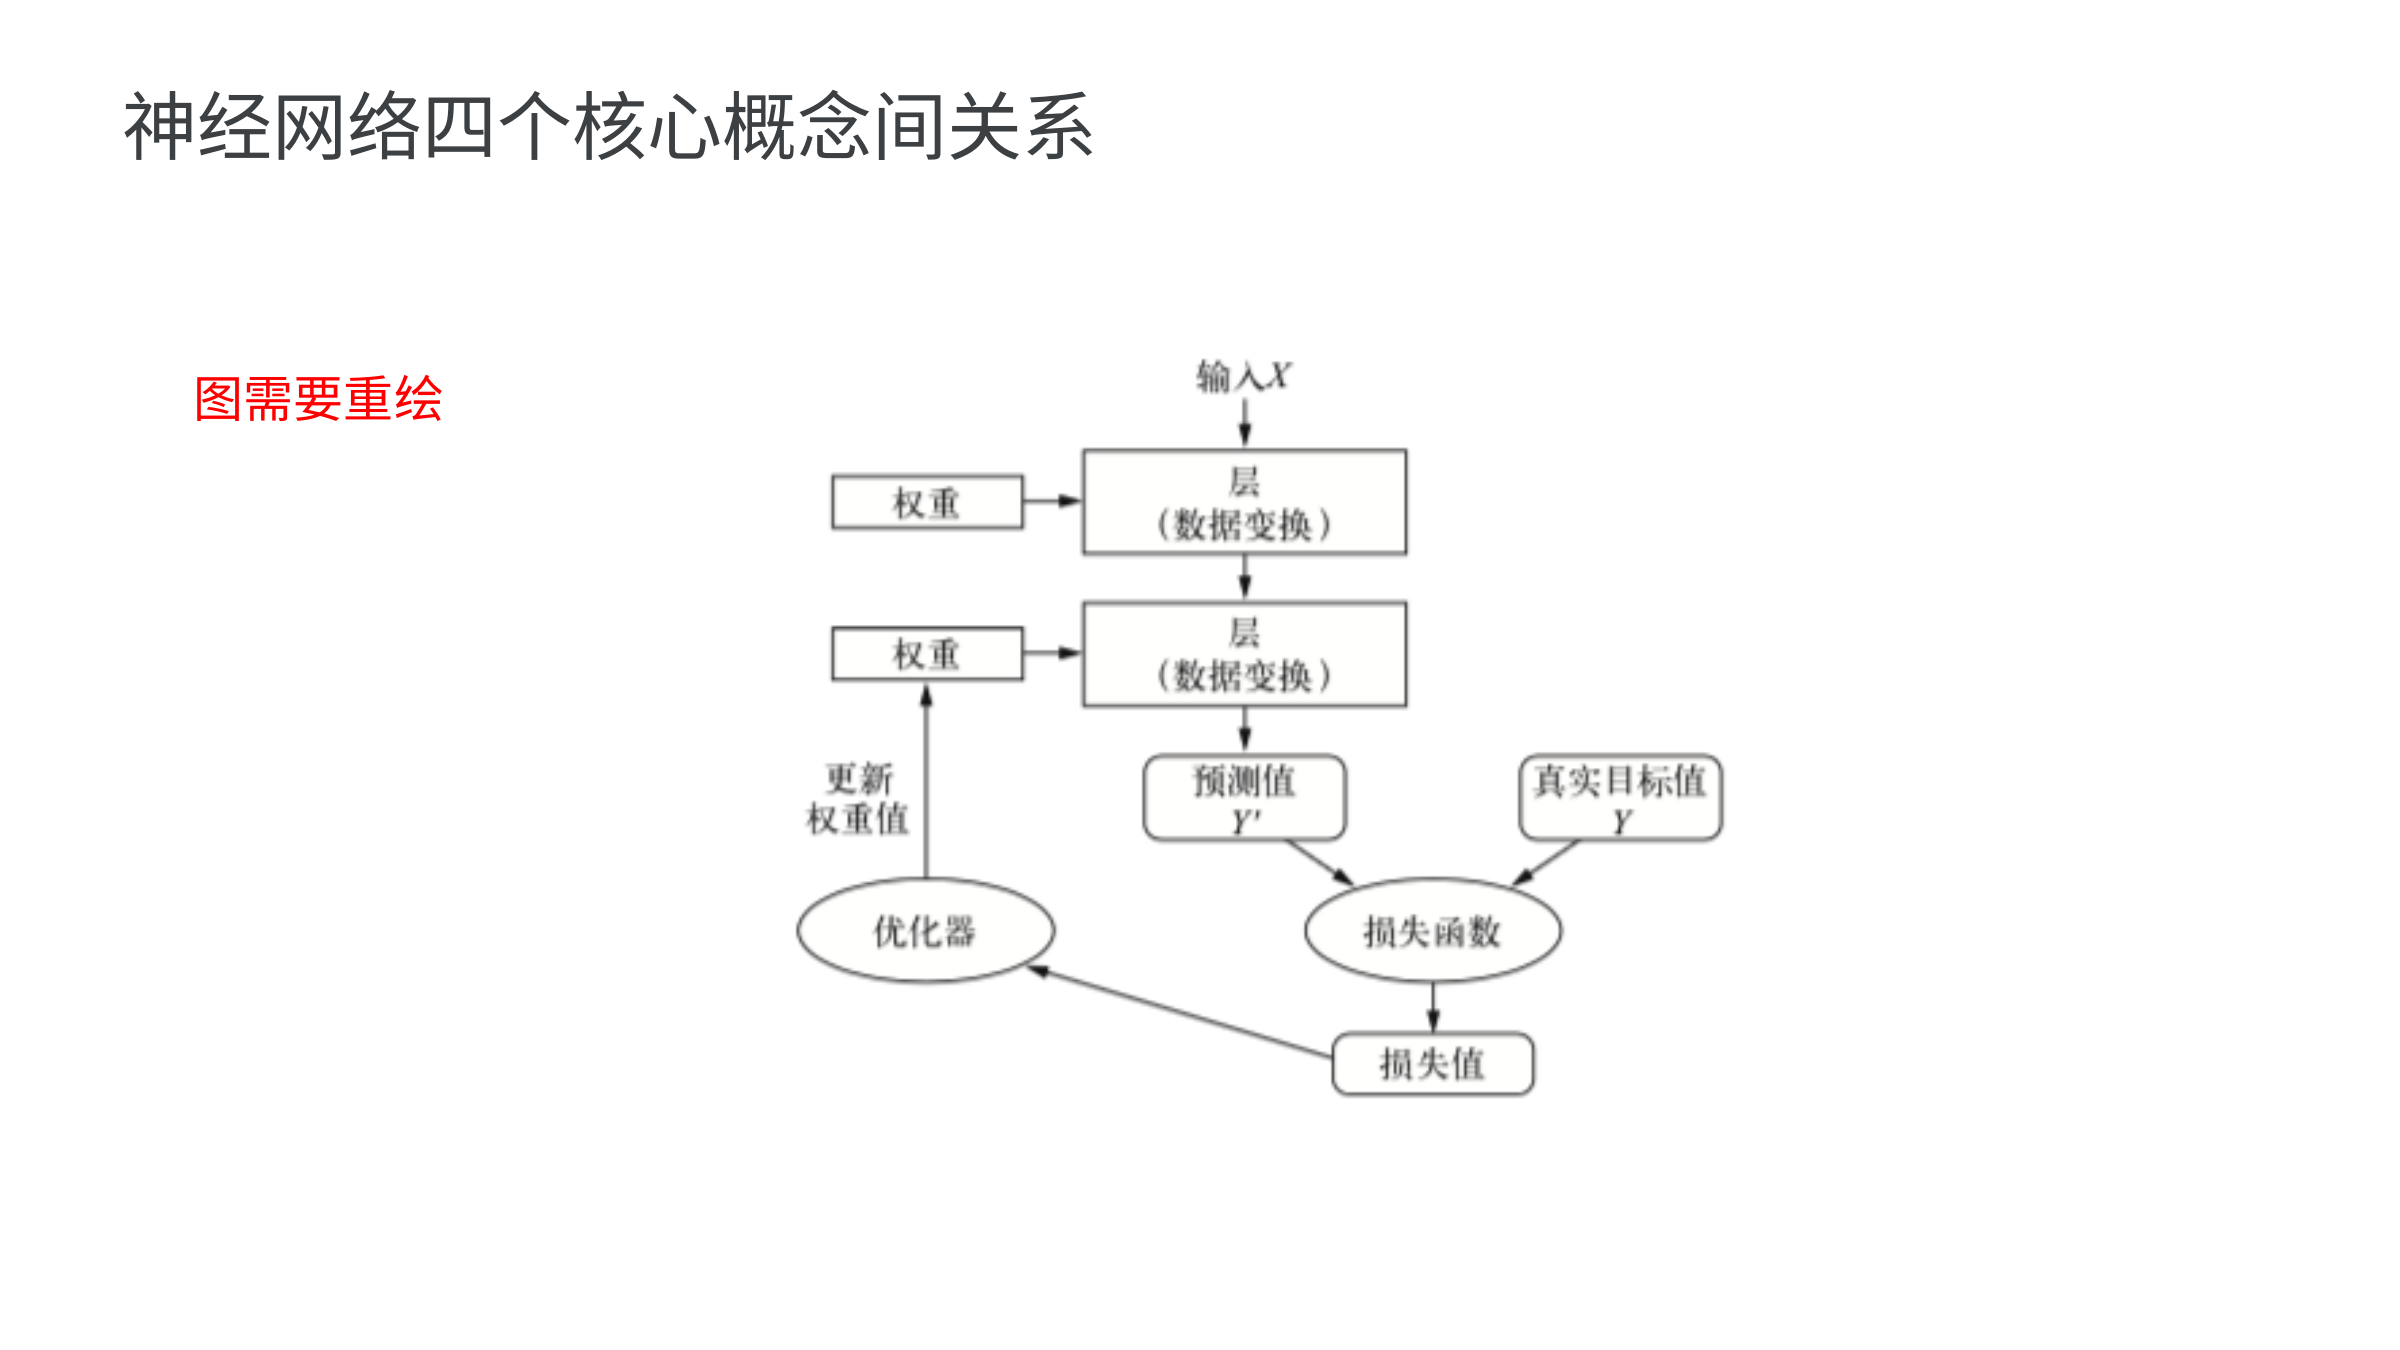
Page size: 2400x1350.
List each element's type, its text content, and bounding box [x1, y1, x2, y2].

picture [700, 352, 1819, 1104]
text_box 图需要重绘 [167, 352, 471, 437]
text_box 神经网络四个核心概念间关系 [107, 64, 1819, 180]
